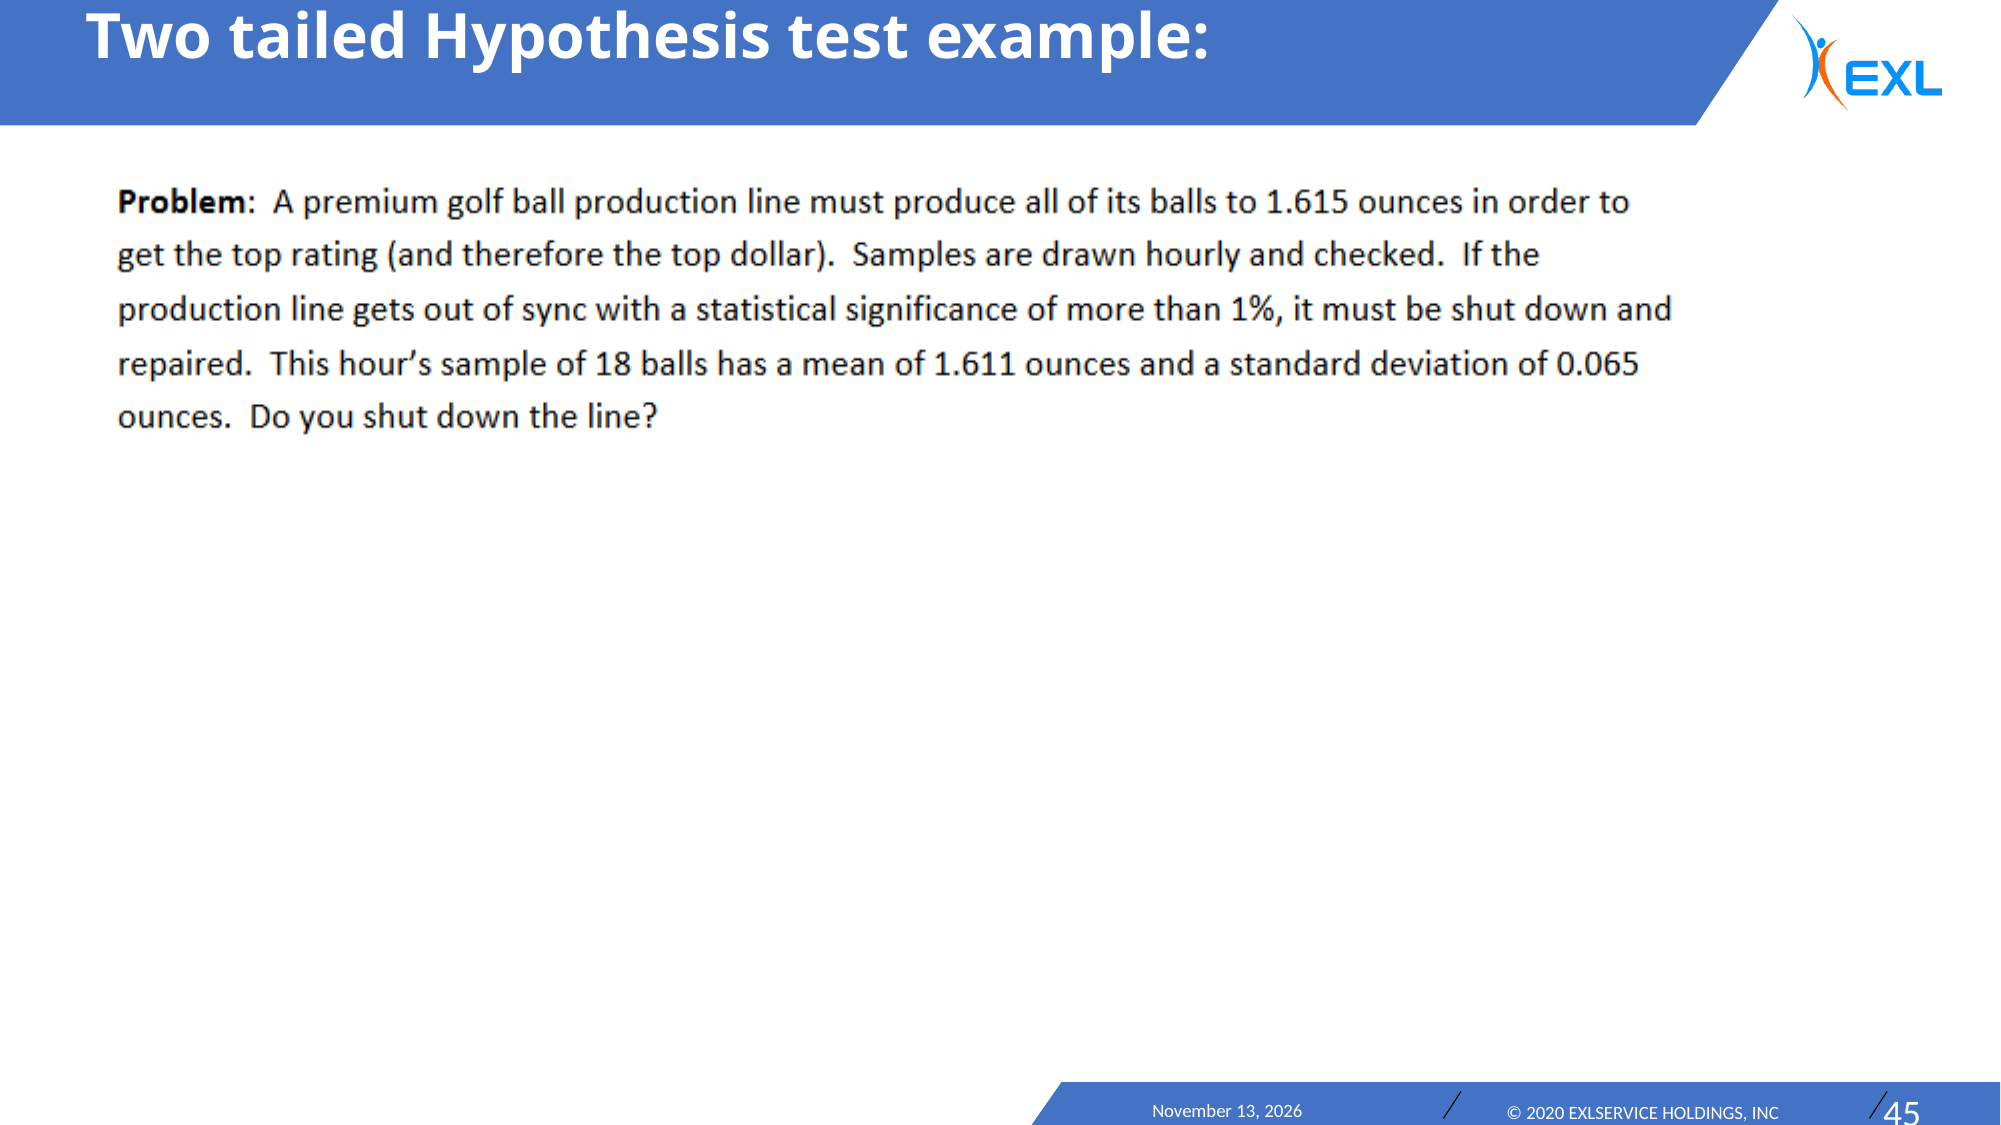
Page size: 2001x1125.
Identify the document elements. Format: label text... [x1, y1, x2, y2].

title Two tailed Hypothesis test example: [70, 0, 1563, 99]
picture [92, 163, 1722, 462]
picture [1791, 14, 1942, 111]
